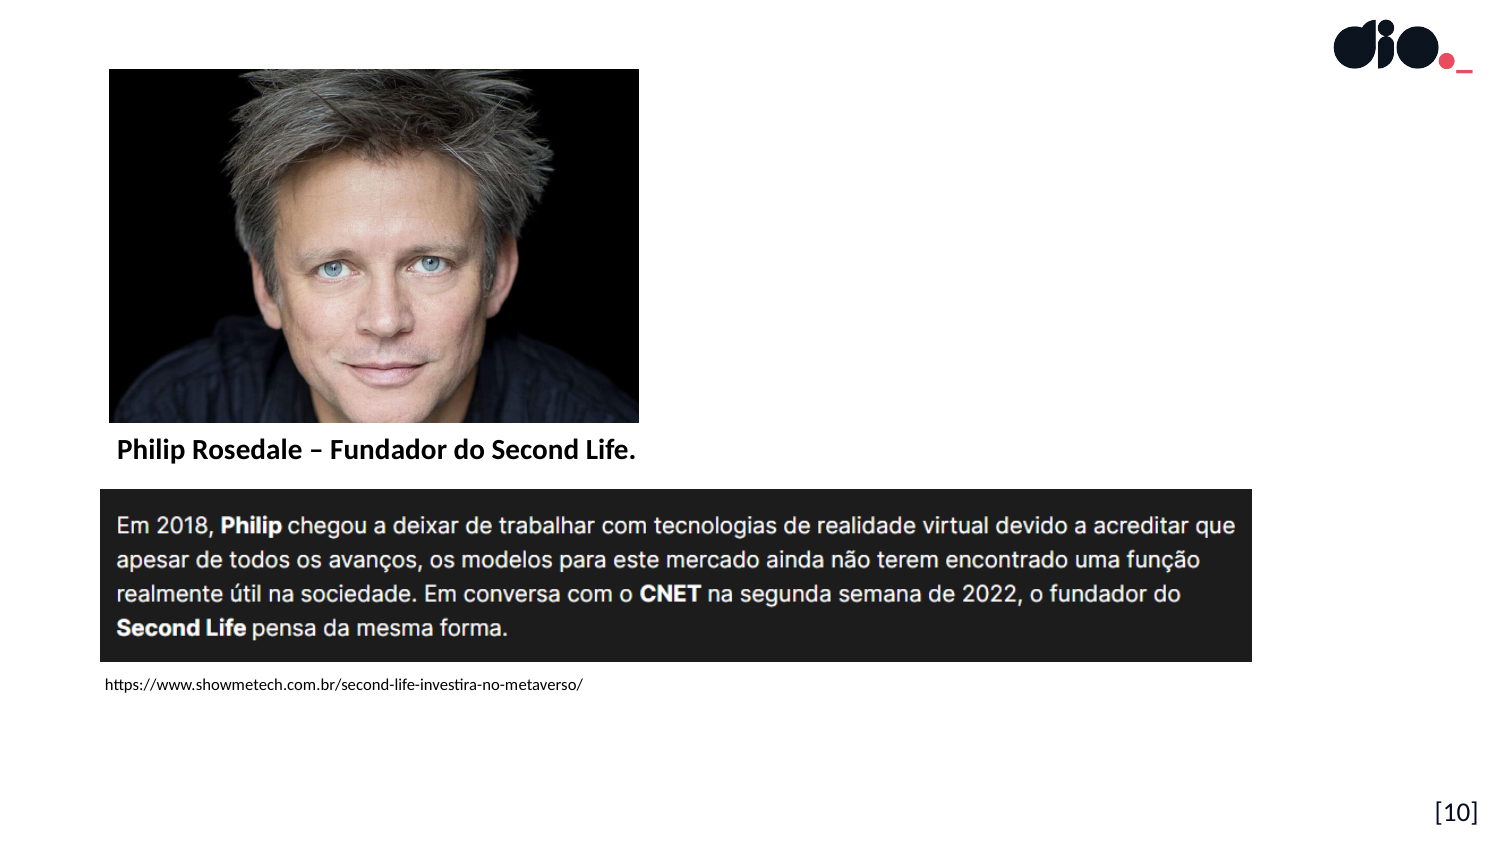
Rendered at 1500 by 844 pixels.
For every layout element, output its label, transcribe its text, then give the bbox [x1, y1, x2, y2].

text_box https://www.showmetech.com.br/second-life-investira-no-metaverso/ [90, 666, 1252, 701]
text_box Philip Rosedale – Fundador do Second Life. [102, 422, 659, 473]
slide_number [10] [1403, 779, 1494, 844]
picture [1333, 19, 1473, 74]
picture [99, 489, 1252, 663]
picture [109, 69, 639, 423]
